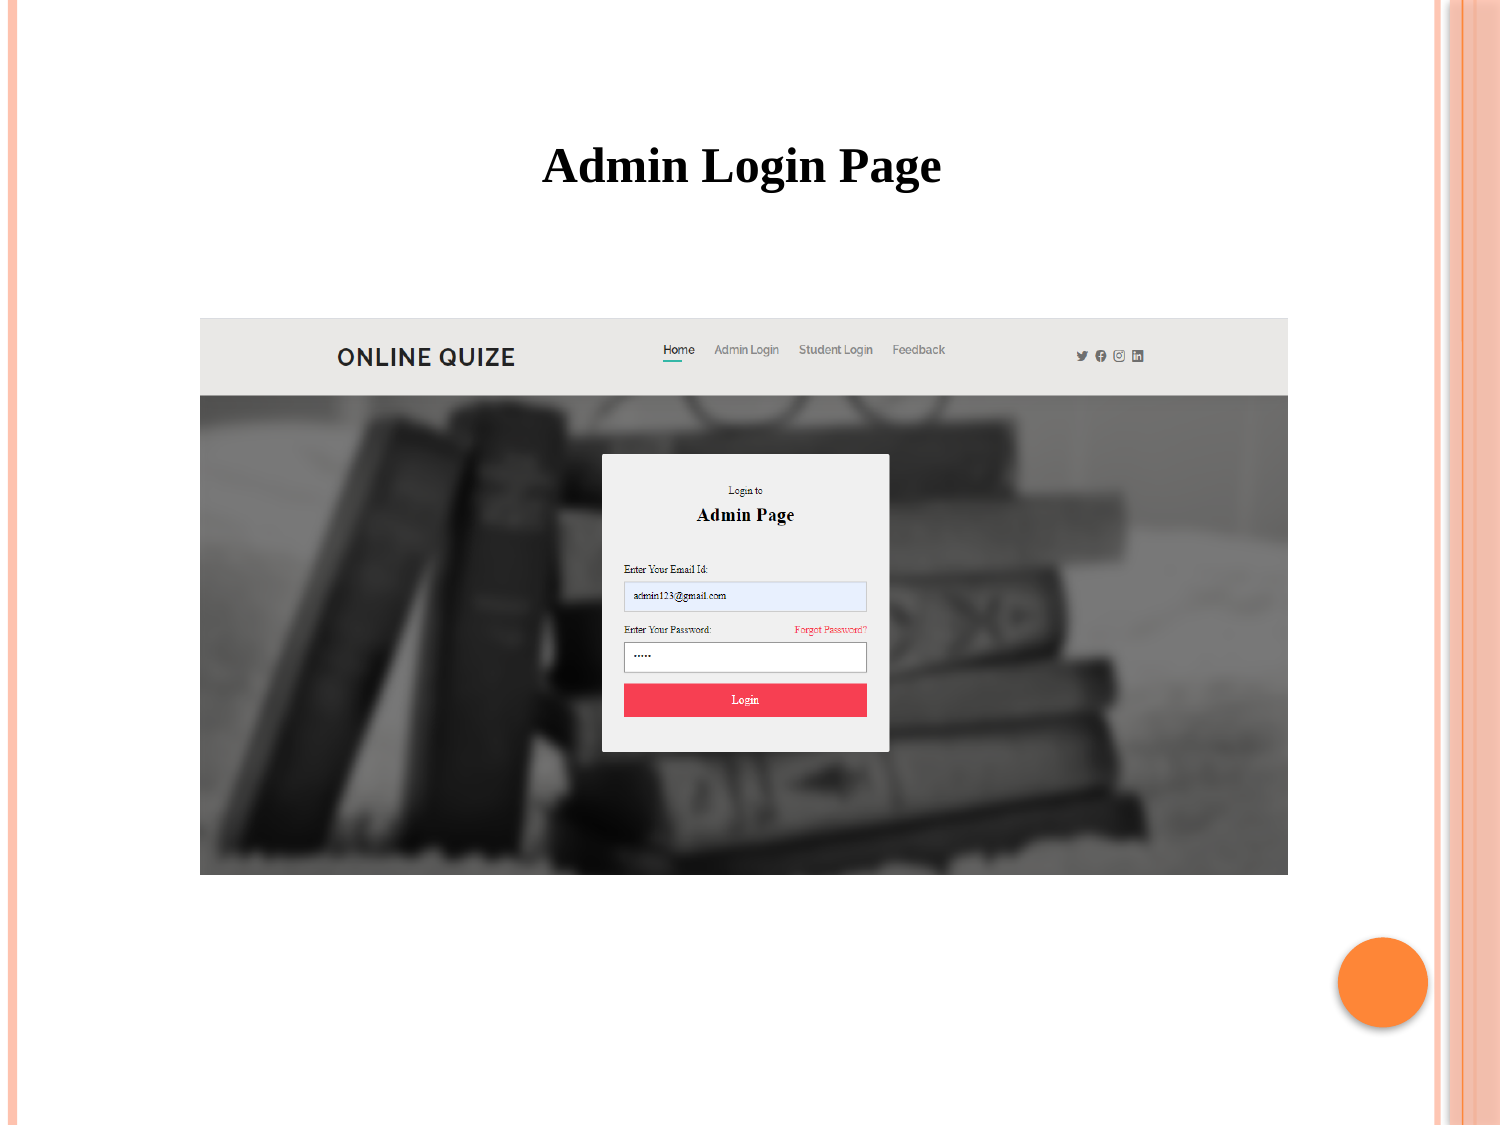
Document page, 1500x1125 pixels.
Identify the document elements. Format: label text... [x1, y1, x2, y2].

picture [199, 316, 1288, 876]
text_box Admin Login Page [527, 124, 957, 200]
